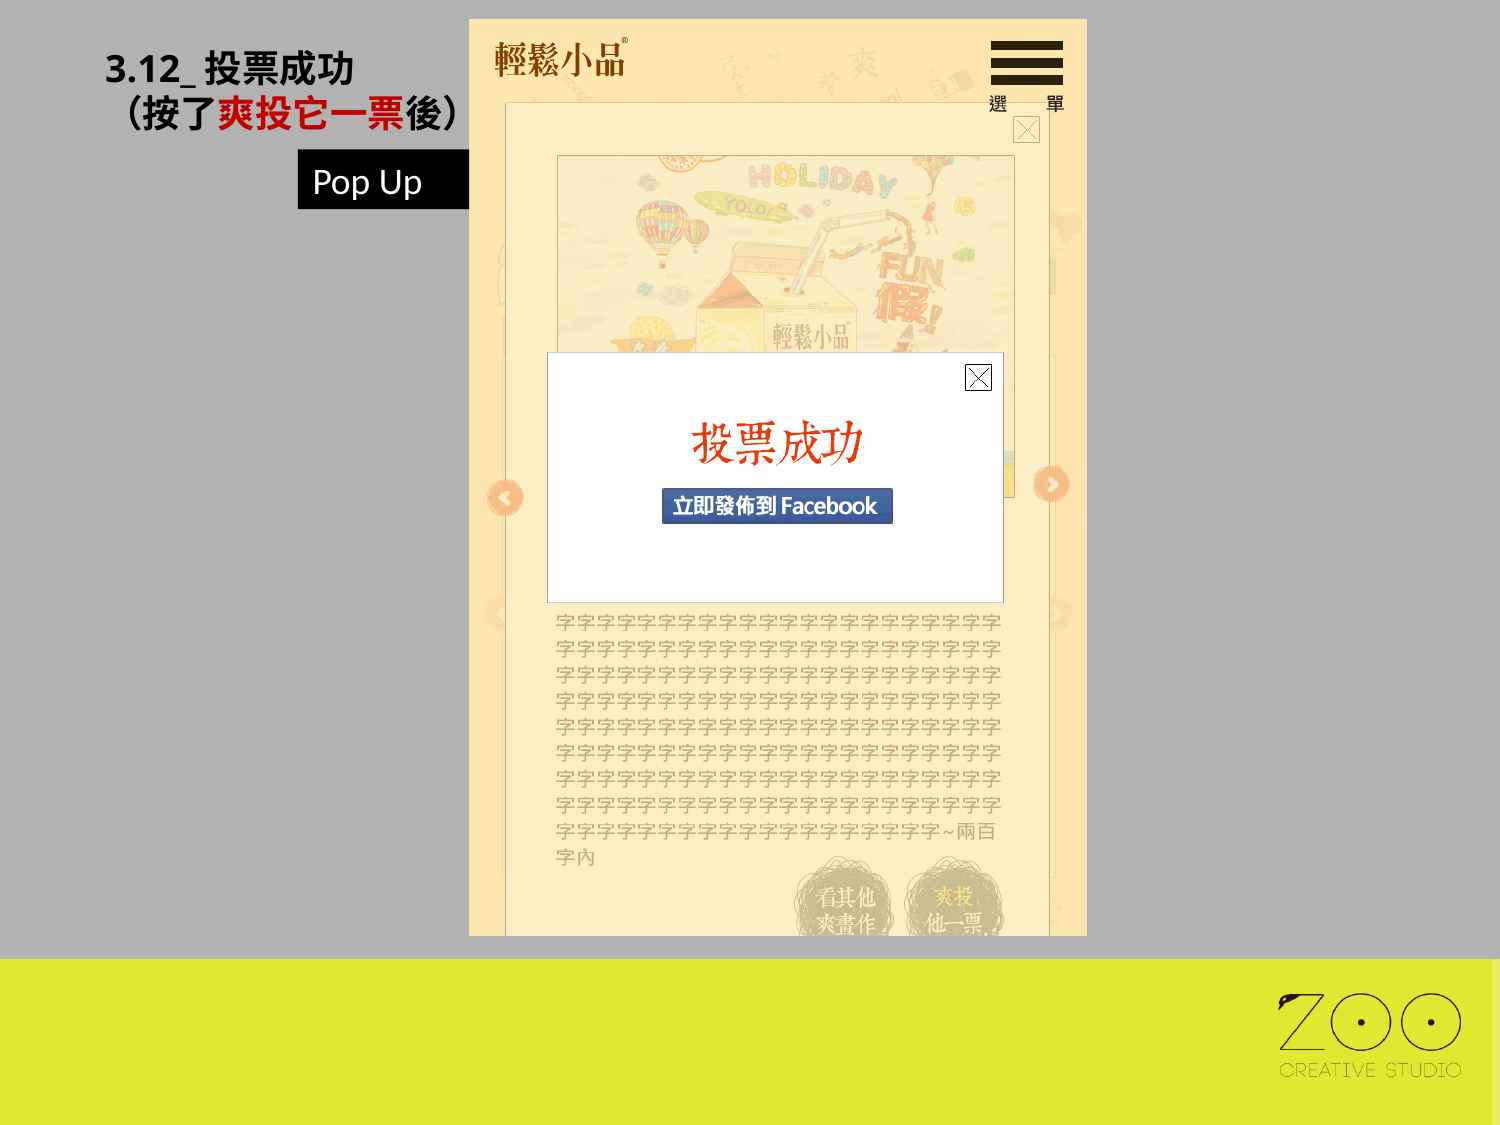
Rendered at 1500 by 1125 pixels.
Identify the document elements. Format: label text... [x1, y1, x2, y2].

text_box Pop Up [297, 149, 463, 210]
text_box 3.12_投票成功 （按了爽投它一票後） [90, 37, 463, 142]
picture [468, 18, 1087, 936]
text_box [0, 952, 1500, 1125]
